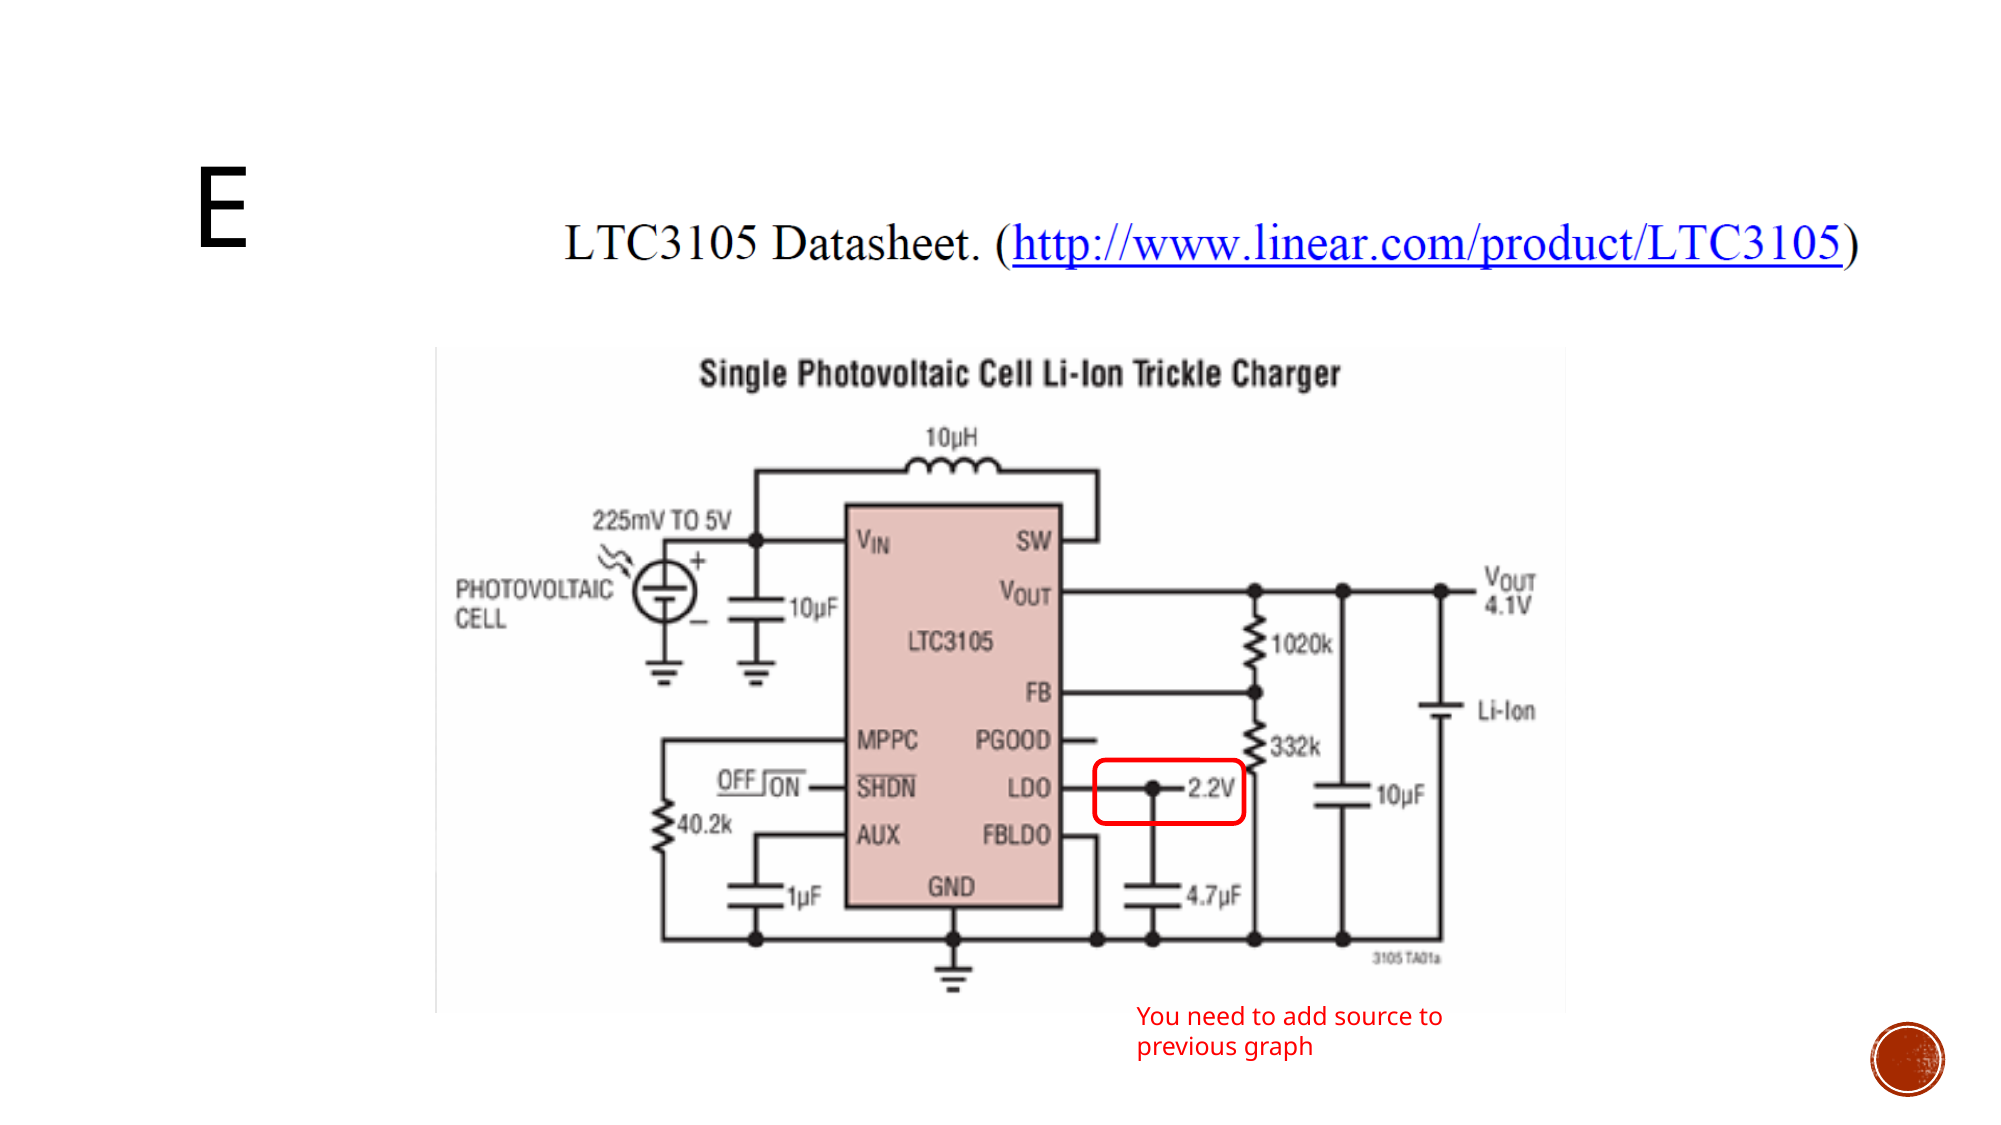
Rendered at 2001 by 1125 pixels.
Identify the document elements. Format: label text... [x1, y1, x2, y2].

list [439, 351, 1563, 1011]
picture [557, 202, 1895, 292]
text_box You need to add source to previous graph [1121, 1013, 1479, 1068]
title E [175, 79, 1826, 344]
